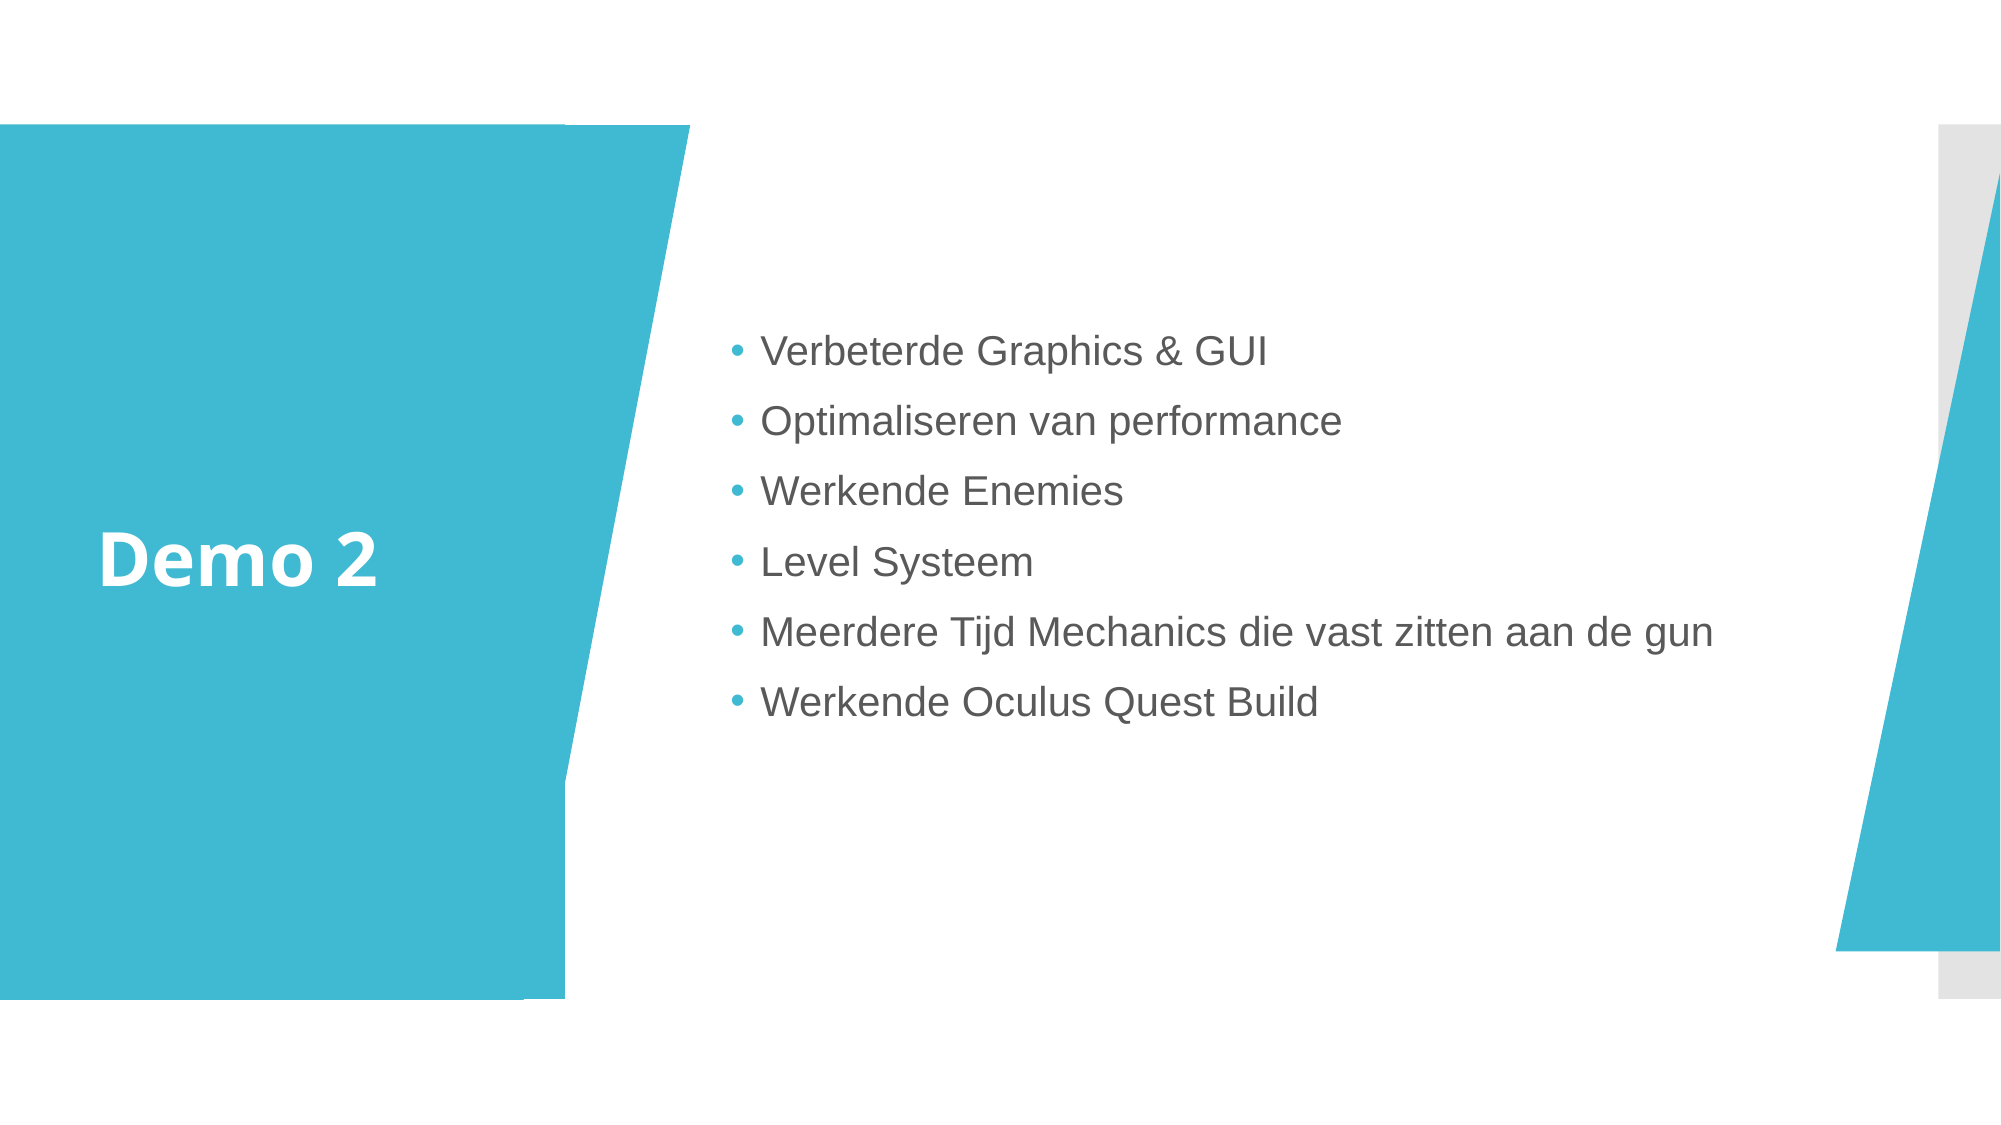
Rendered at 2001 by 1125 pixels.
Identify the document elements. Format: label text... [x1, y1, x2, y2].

text_box [1834, 172, 2000, 953]
title Demo 2 [81, 276, 537, 849]
list Verbeterde Graphics & GUI Optimaliseren van performance Werkende Enemies Level Systeem Meerdere Tijd Mechanics die vast zitten aan de gun Werkende Oculus Quest Build [715, 276, 1803, 849]
text_box [0, 124, 692, 1001]
